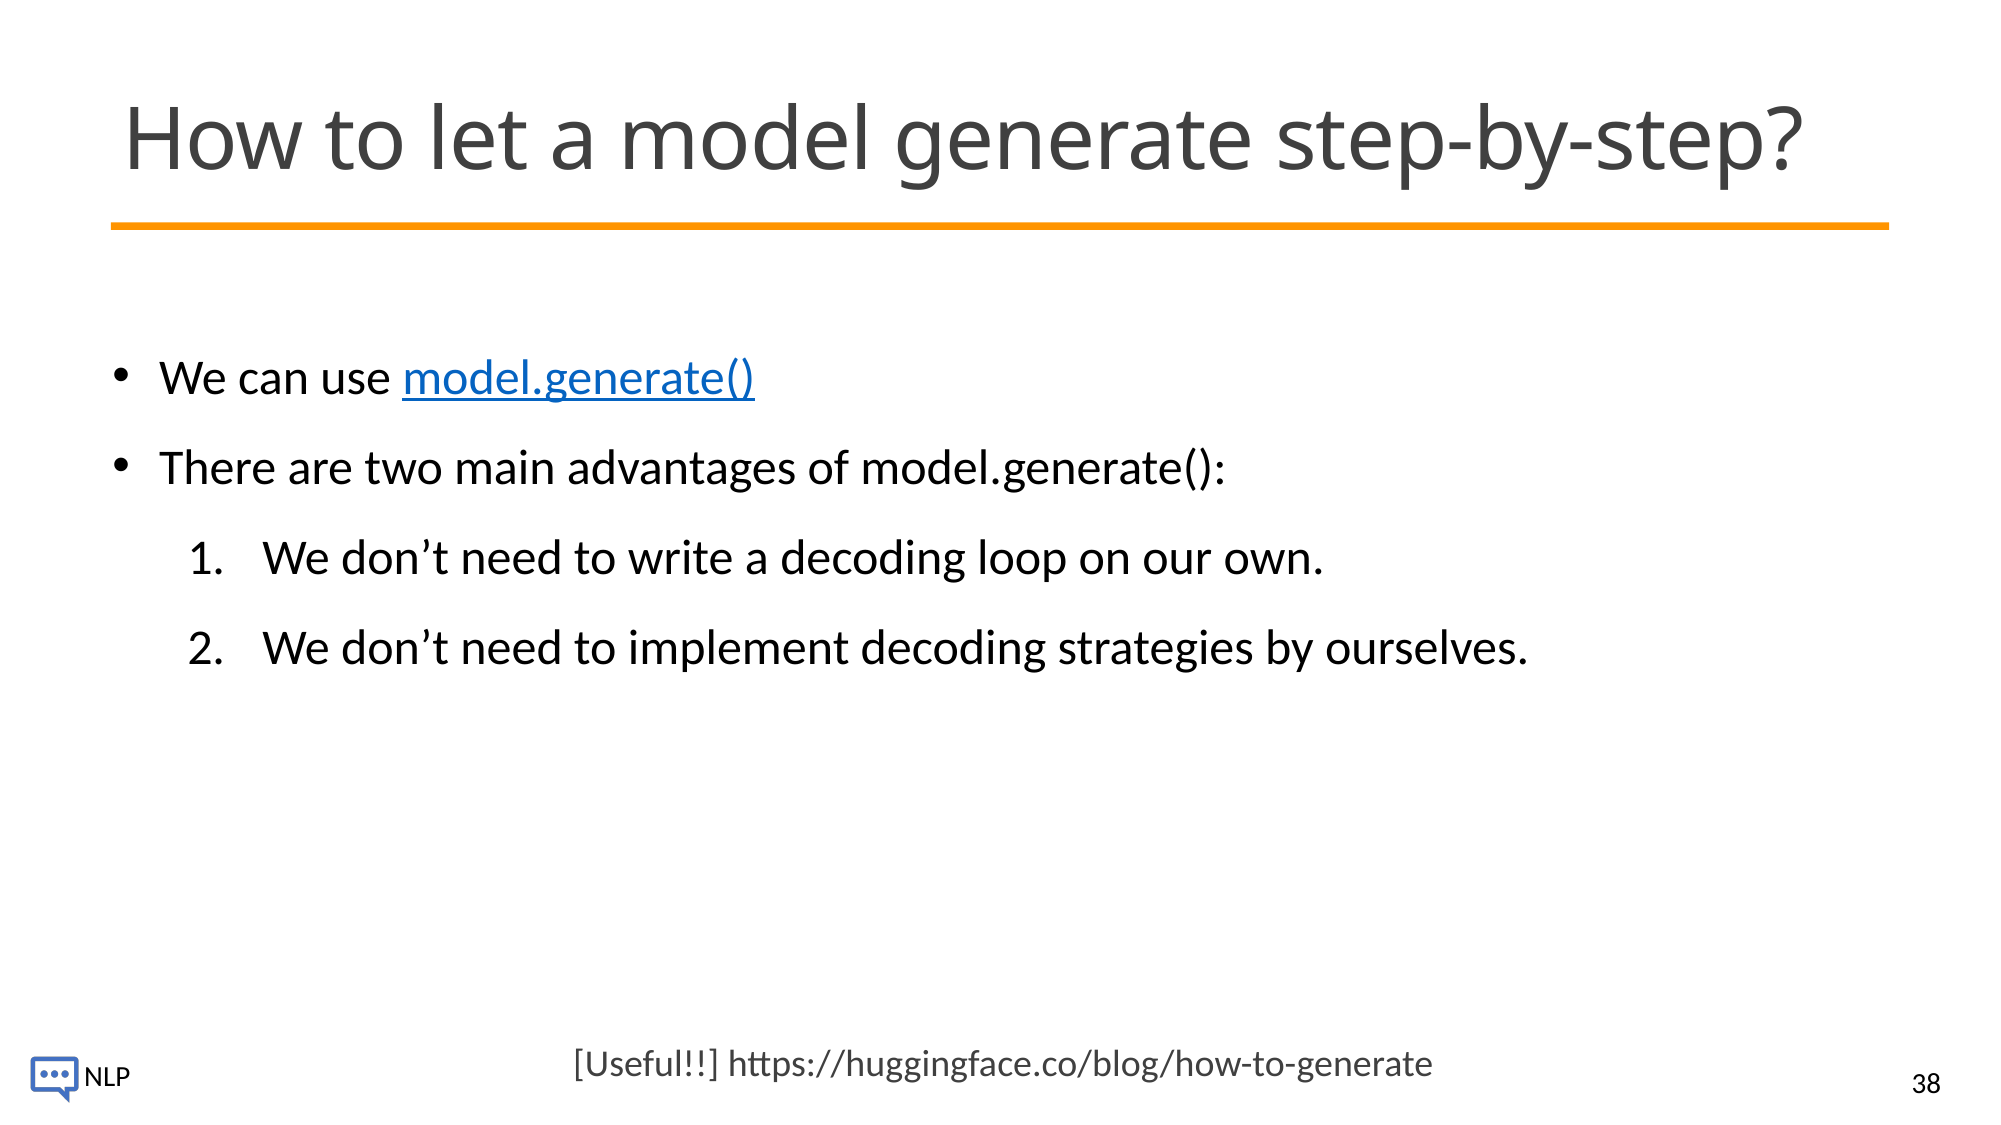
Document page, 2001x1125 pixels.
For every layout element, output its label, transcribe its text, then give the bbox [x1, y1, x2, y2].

slide_number 38 [1740, 1052, 1957, 1113]
title How to let a model generate step-by-step? [107, 58, 1899, 228]
text_box We can use model.generate() There are two main advantages of model.generate(): We don’t need to write a decoding loop on our own. We don’t need to implement decoding strategies by ourselves. [97, 307, 1693, 682]
picture [23, 1047, 86, 1110]
list [Useful!!] https://huggingface.co/blog/how-to-generate [557, 1036, 1443, 1097]
